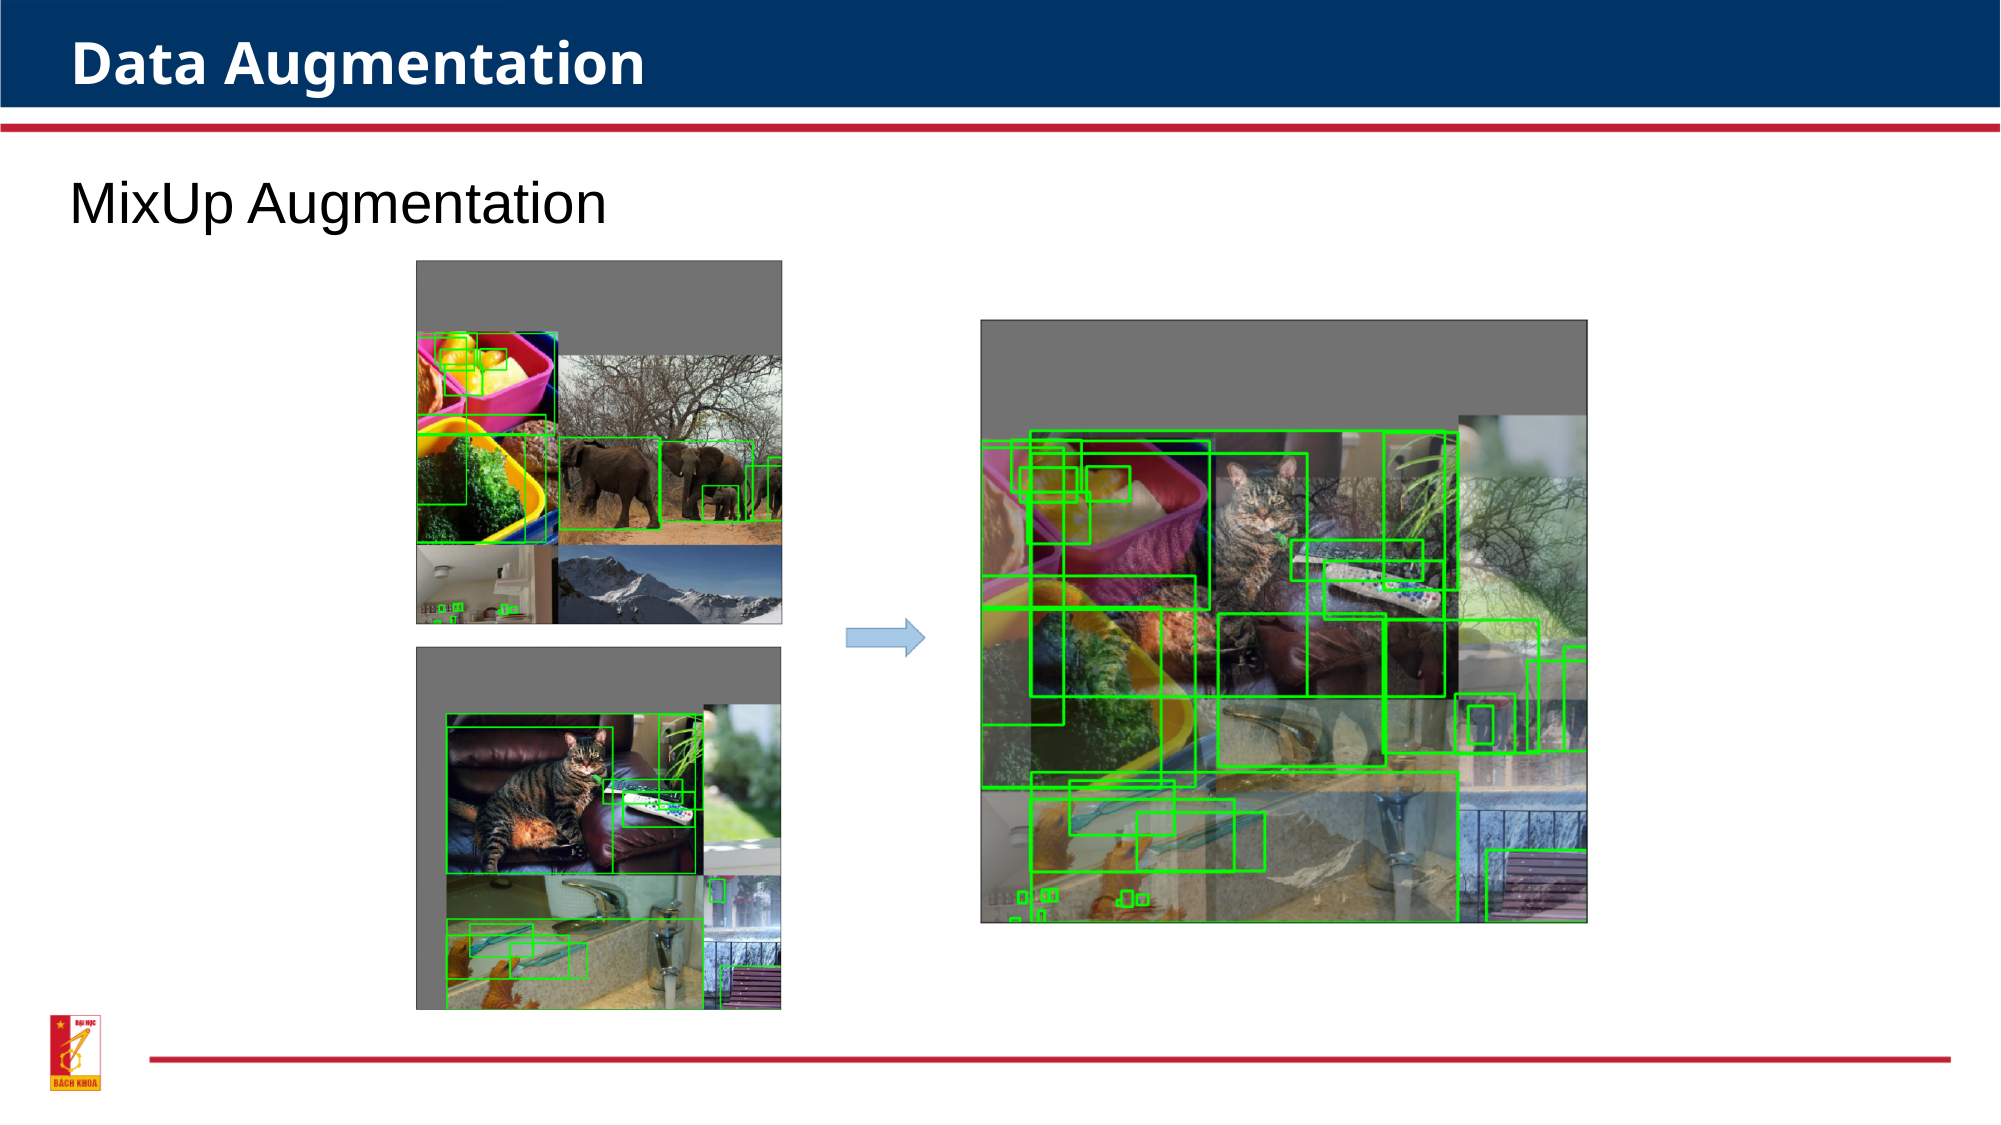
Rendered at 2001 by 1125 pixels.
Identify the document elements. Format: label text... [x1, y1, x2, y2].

text_box MixUp Augmentation [55, 157, 1957, 1030]
picture [0, 0, 2001, 1125]
text_box Data Augmentation [55, 18, 1945, 90]
